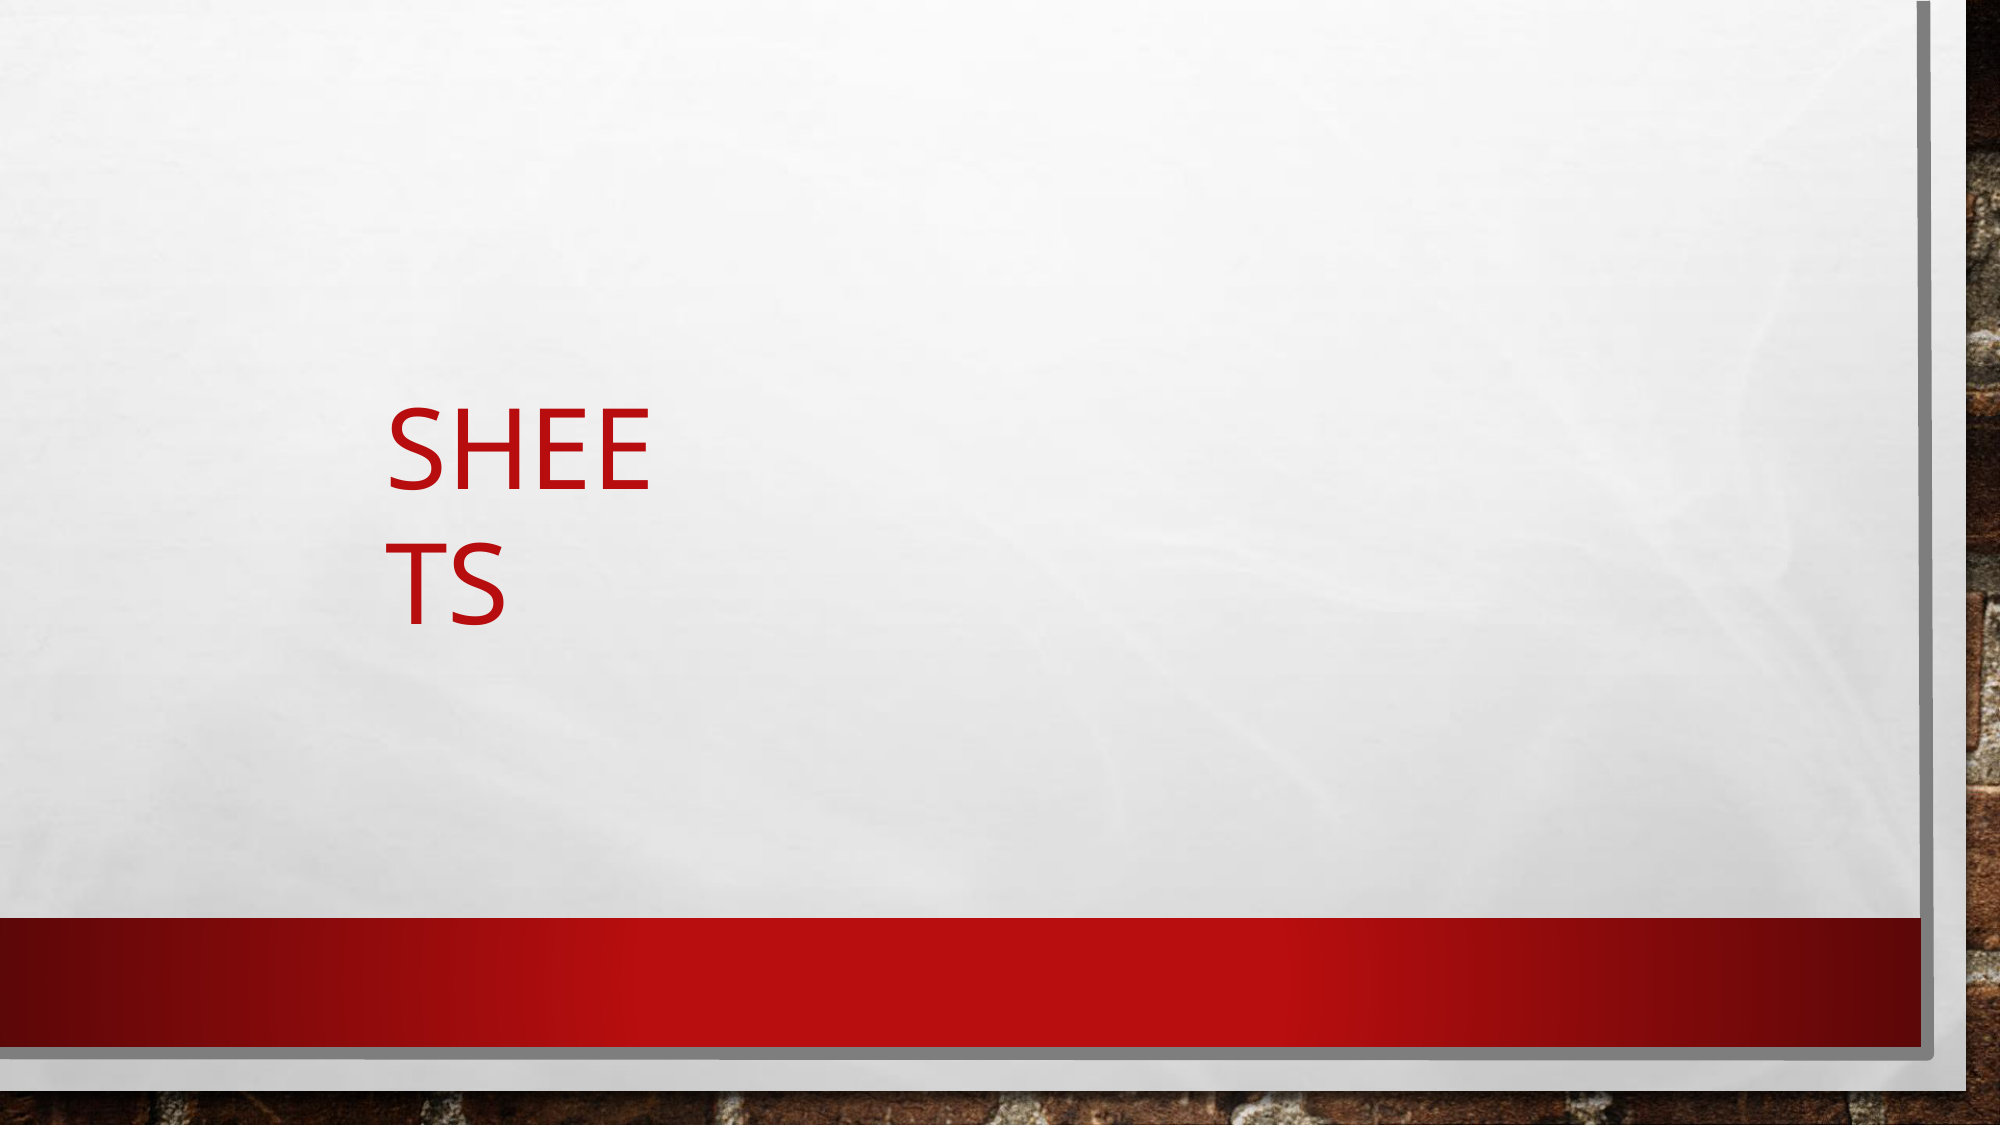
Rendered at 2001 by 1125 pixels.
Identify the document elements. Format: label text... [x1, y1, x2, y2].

picture [0, 0, 2000, 1125]
title SHEETS [383, 375, 711, 648]
picture [0, 0, 1921, 1047]
